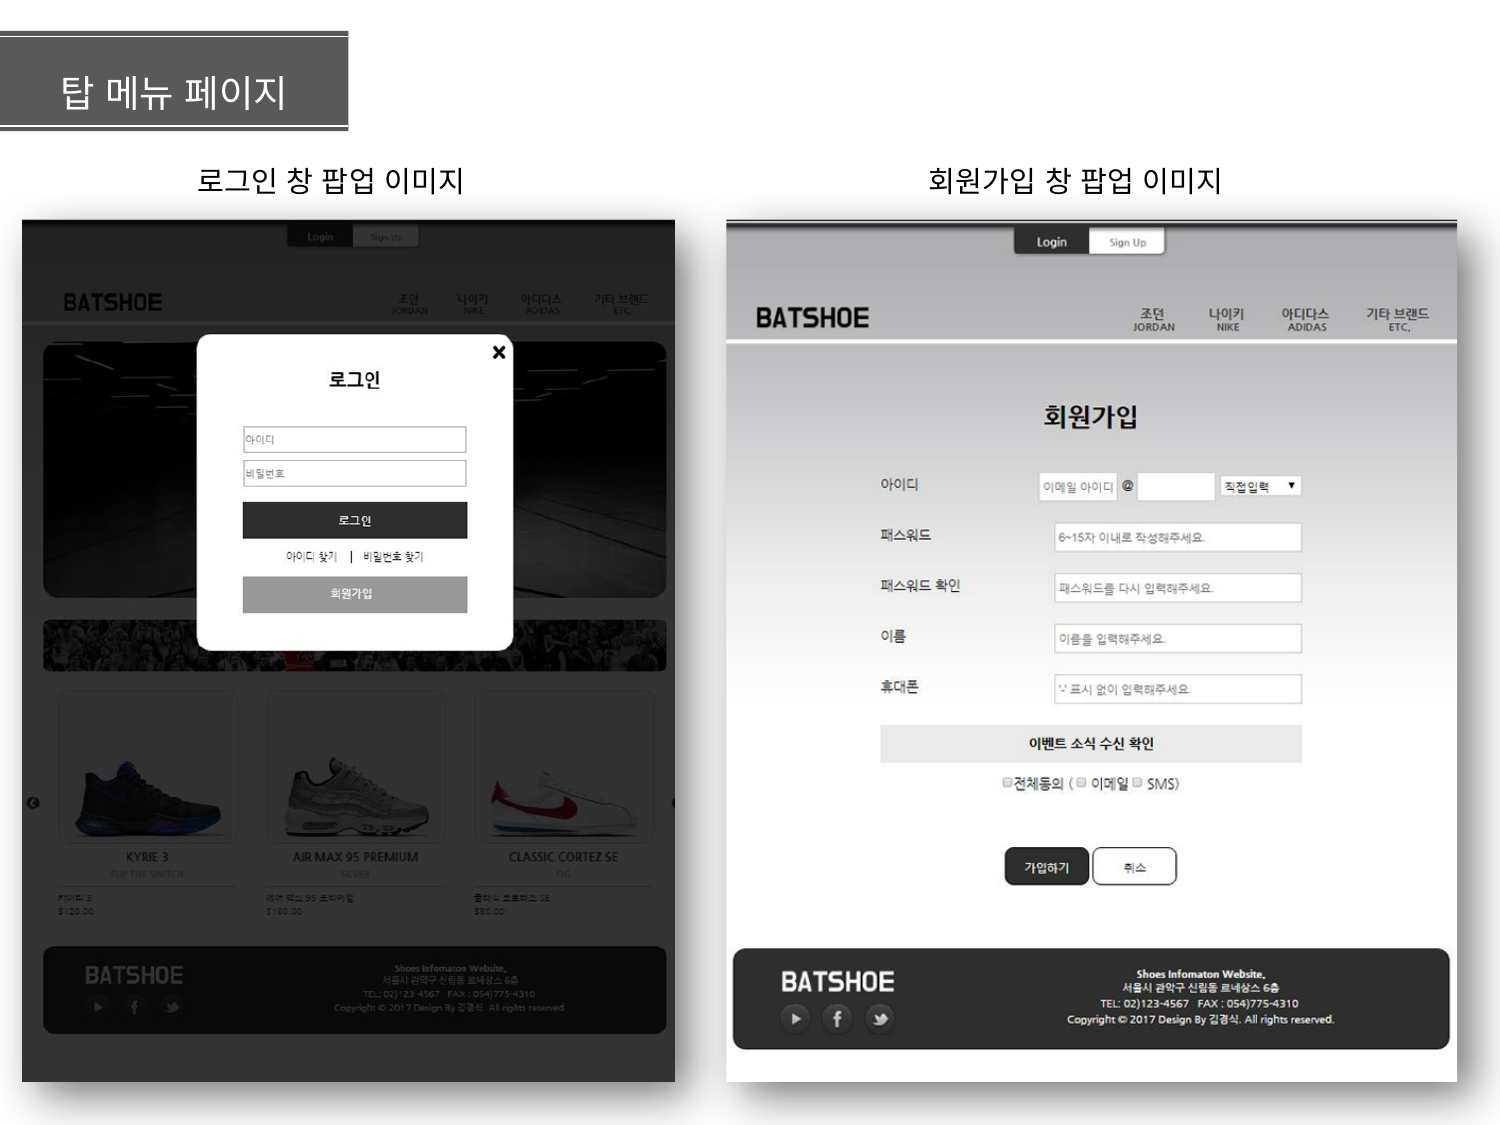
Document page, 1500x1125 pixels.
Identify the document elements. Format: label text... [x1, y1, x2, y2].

text_box 로그인 창 팝업 이미지 [183, 156, 514, 206]
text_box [0, 30, 349, 132]
picture [726, 219, 1458, 1082]
text_box 회원가입 창 팝업 이미지 [914, 156, 1270, 206]
picture [21, 219, 675, 1082]
